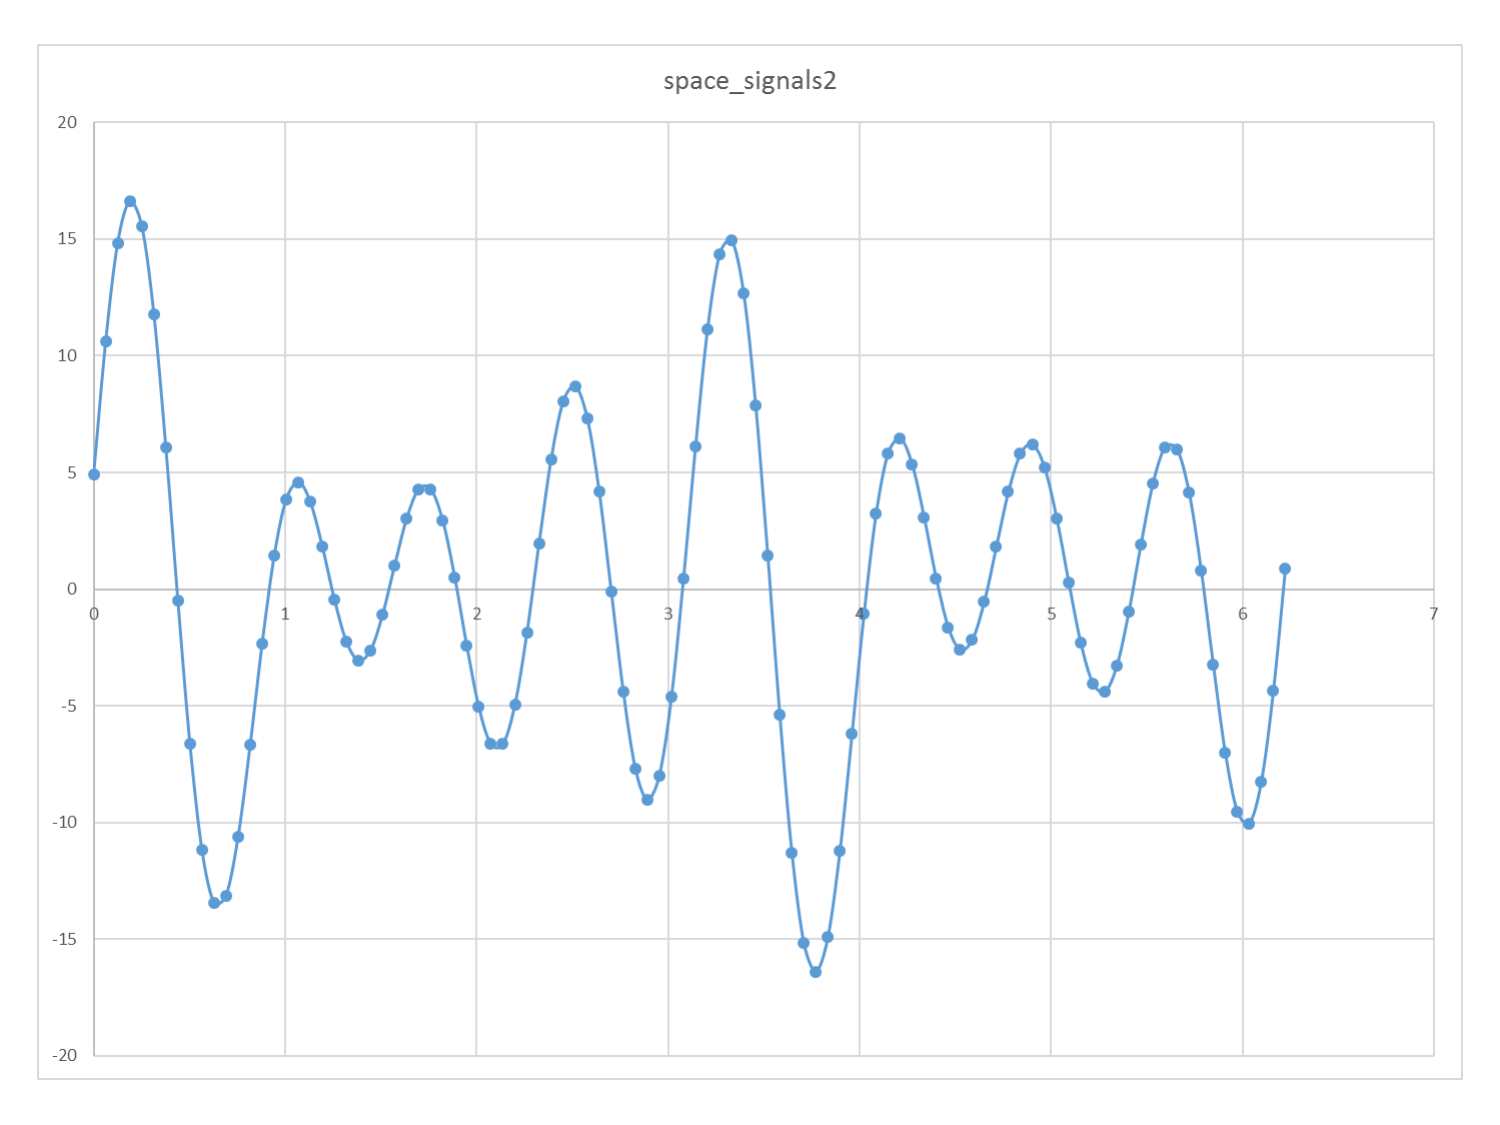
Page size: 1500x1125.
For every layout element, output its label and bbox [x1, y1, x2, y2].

picture [37, 44, 1463, 1080]
